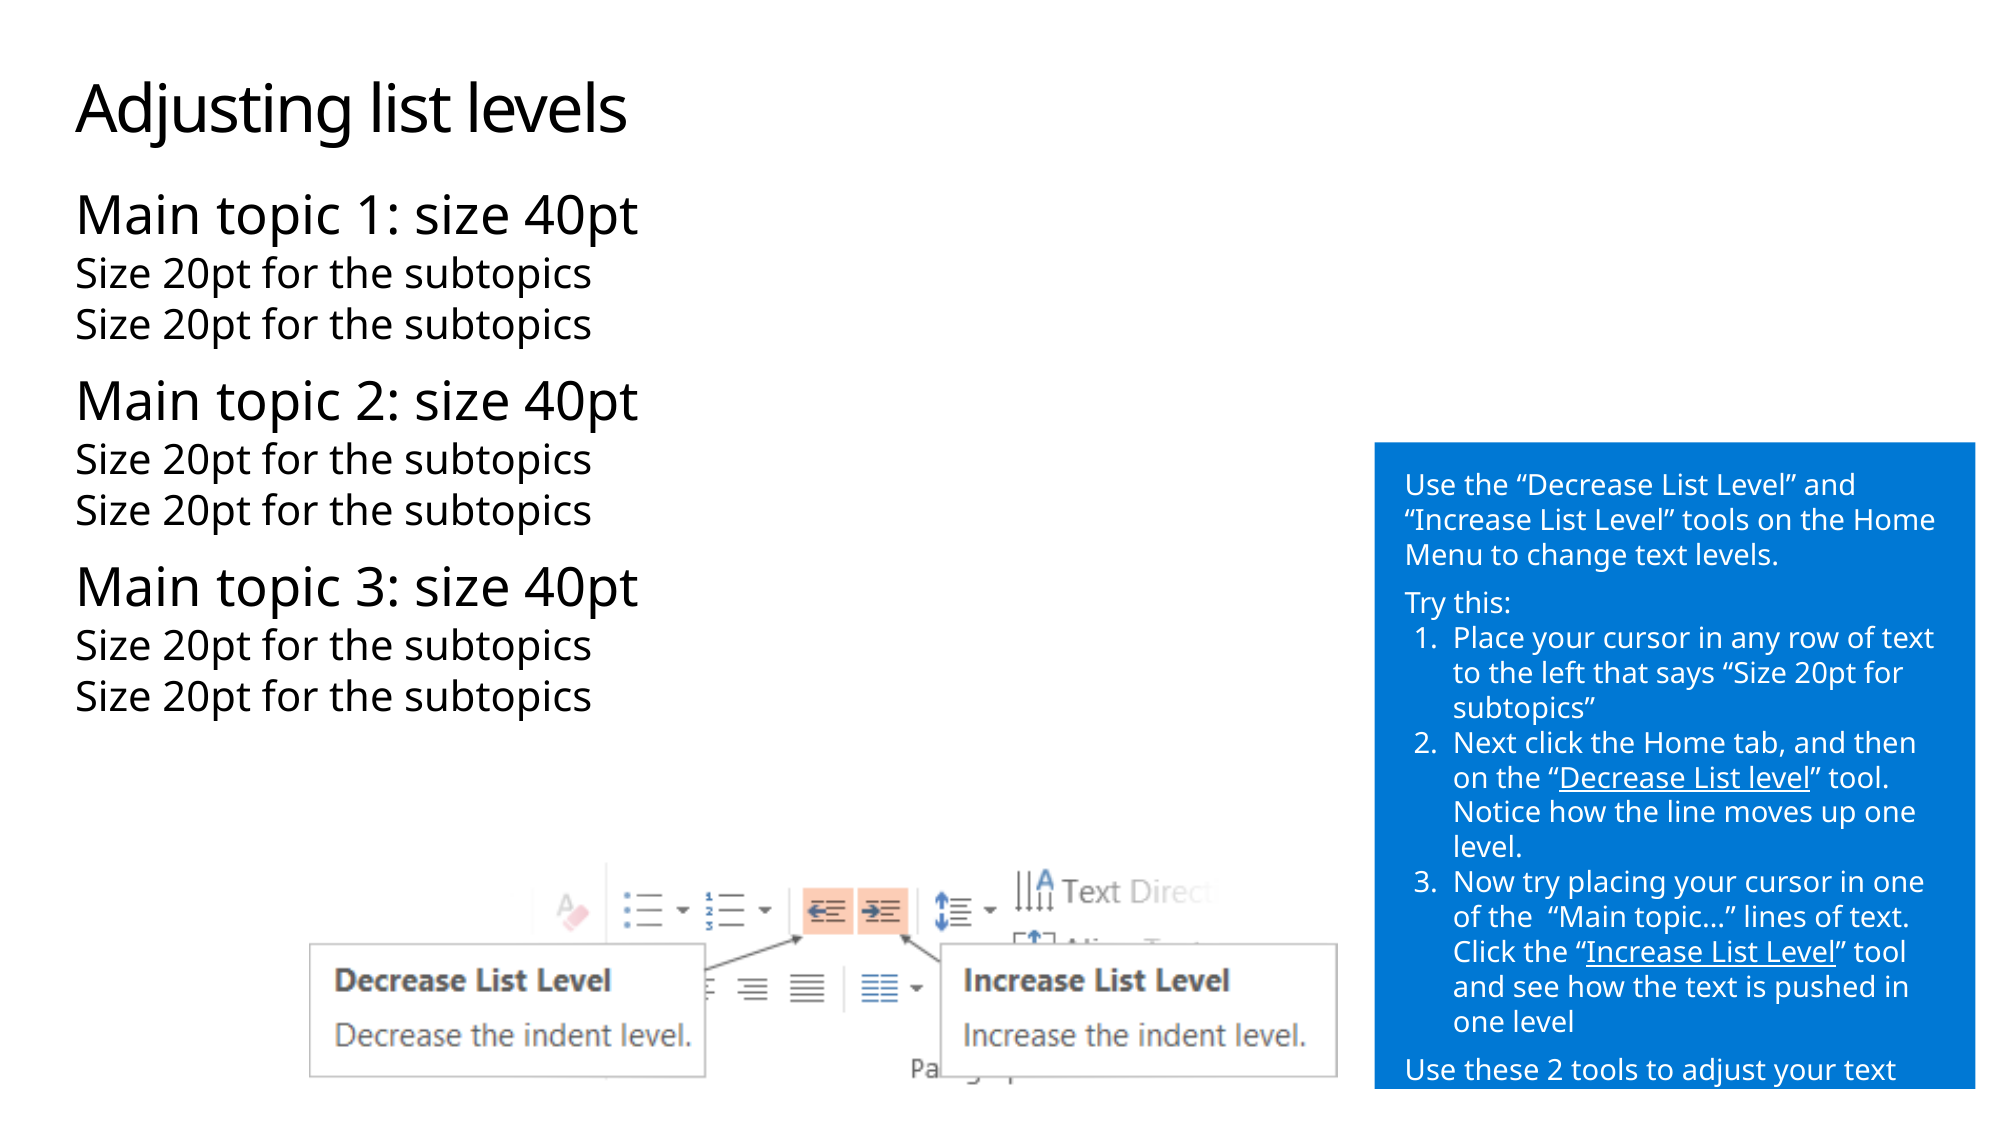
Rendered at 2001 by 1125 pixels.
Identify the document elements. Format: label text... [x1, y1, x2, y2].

title Adjusting list levels [75, 75, 1925, 148]
text_box Use the “Decrease List Level” and “Increase List Level” tools on the Home Menu to change text levels. Try this: Place your cursor in any row of text to the left that says “Size 20pt for subtopics” Next click the Home tab, and then on the “Decrease List level” tool. Notice how the line moves up one level. Now try placing your cursor in one of the “Main topic…” lines of text. Click the “Increase List Level” tool and see how the text is pushed in one level Use these 2 tools to adjust your text levels as you work [1374, 442, 1976, 1090]
list Main topic 1: size 40pt Size 20pt for the subtopics Size 20pt for the subtopics Main topic 2: size 40pt Size 20pt for the subtopics Size 20pt for the subtopics Main topic 3: size 40pt Size 20pt for the subtopics Size 20pt for the subtopics [75, 187, 1925, 436]
picture [309, 859, 1338, 1090]
